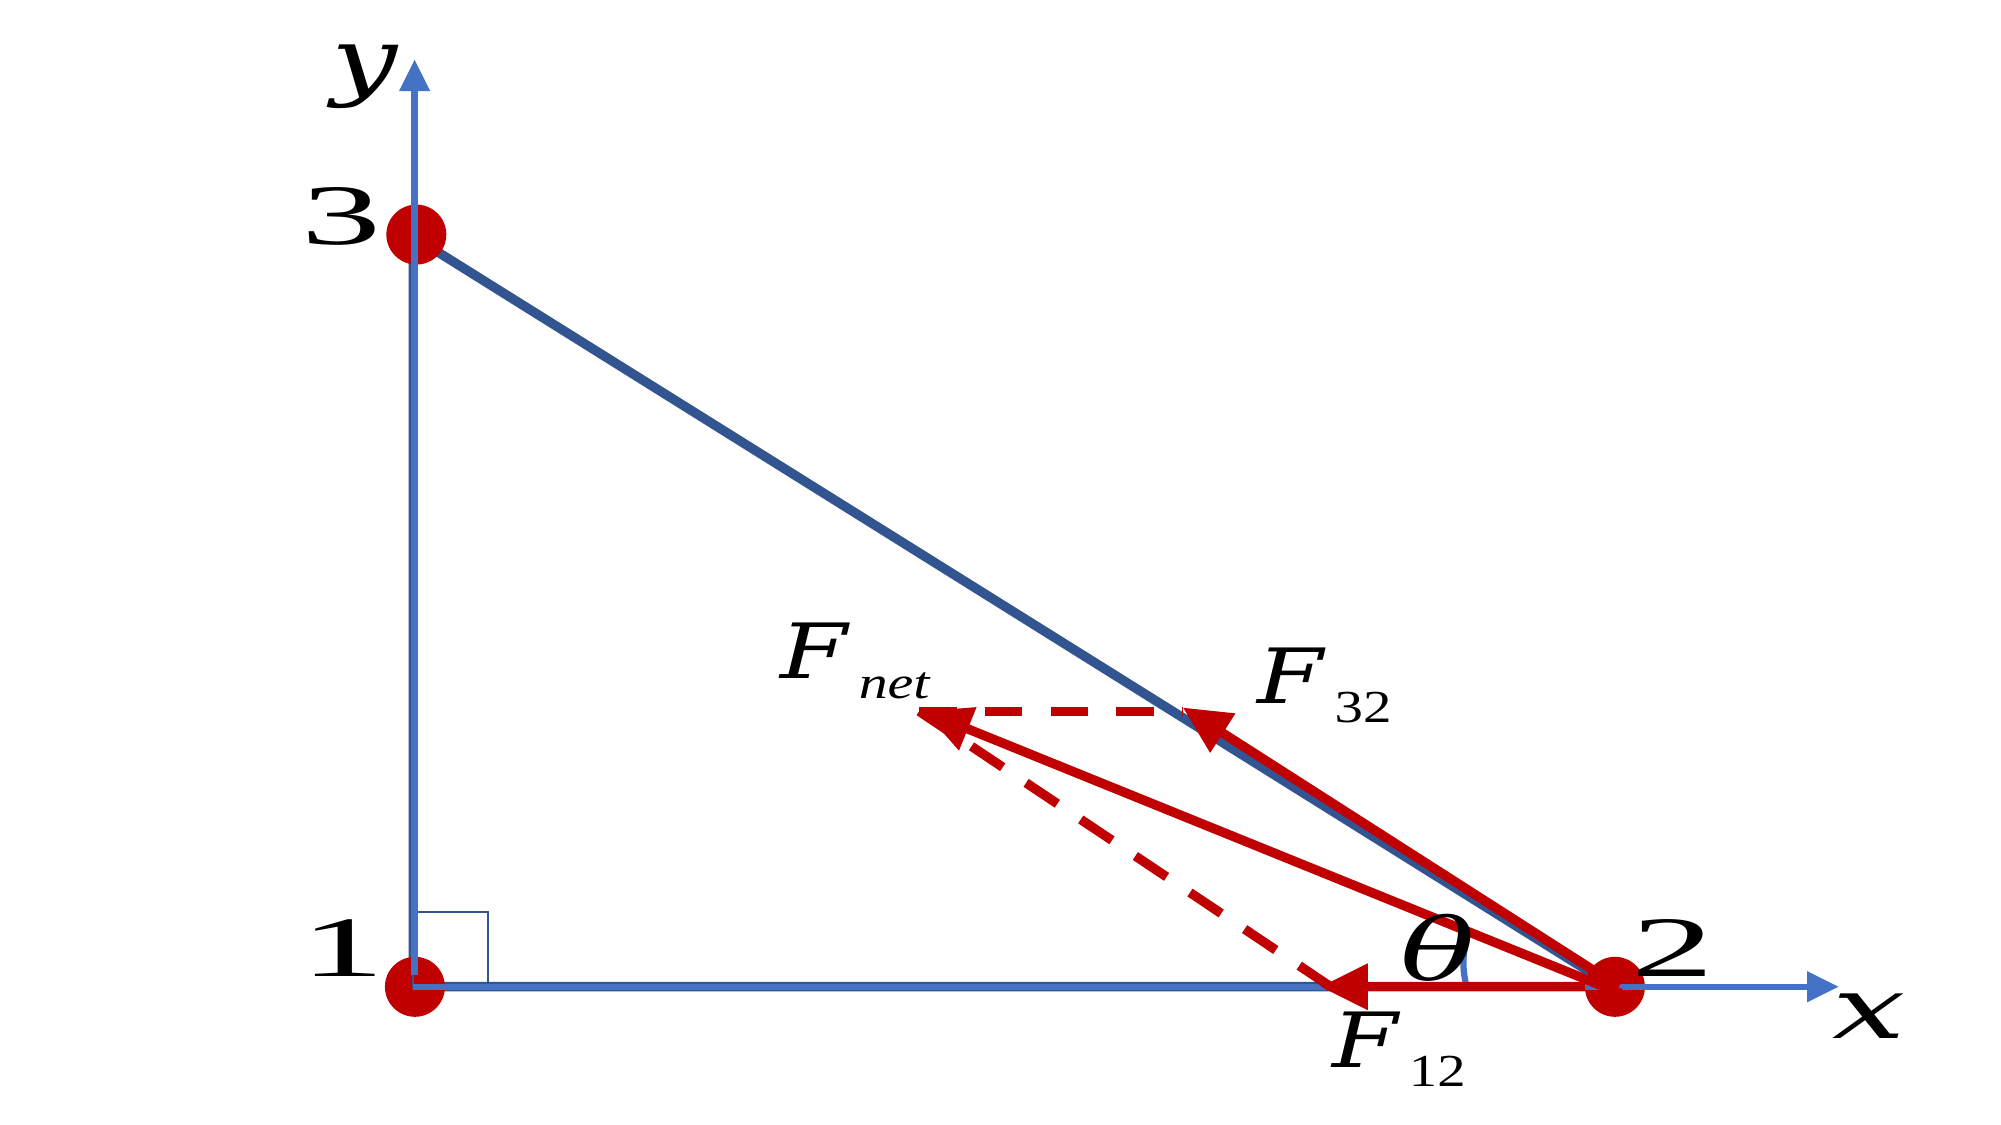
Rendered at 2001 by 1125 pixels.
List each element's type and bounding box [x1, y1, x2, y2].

text_box [412, 911, 489, 988]
text_box [418, 518, 1175, 984]
text_box [1183, 707, 1619, 711]
text_box [1621, 956, 1646, 984]
text_box [418, 203, 448, 266]
text_box [919, 711, 924, 987]
text_box [418, 253, 864, 517]
text_box [1584, 990, 1646, 1018]
text_box [385, 204, 411, 266]
text_box [383, 956, 446, 1018]
text_box [924, 711, 1621, 994]
